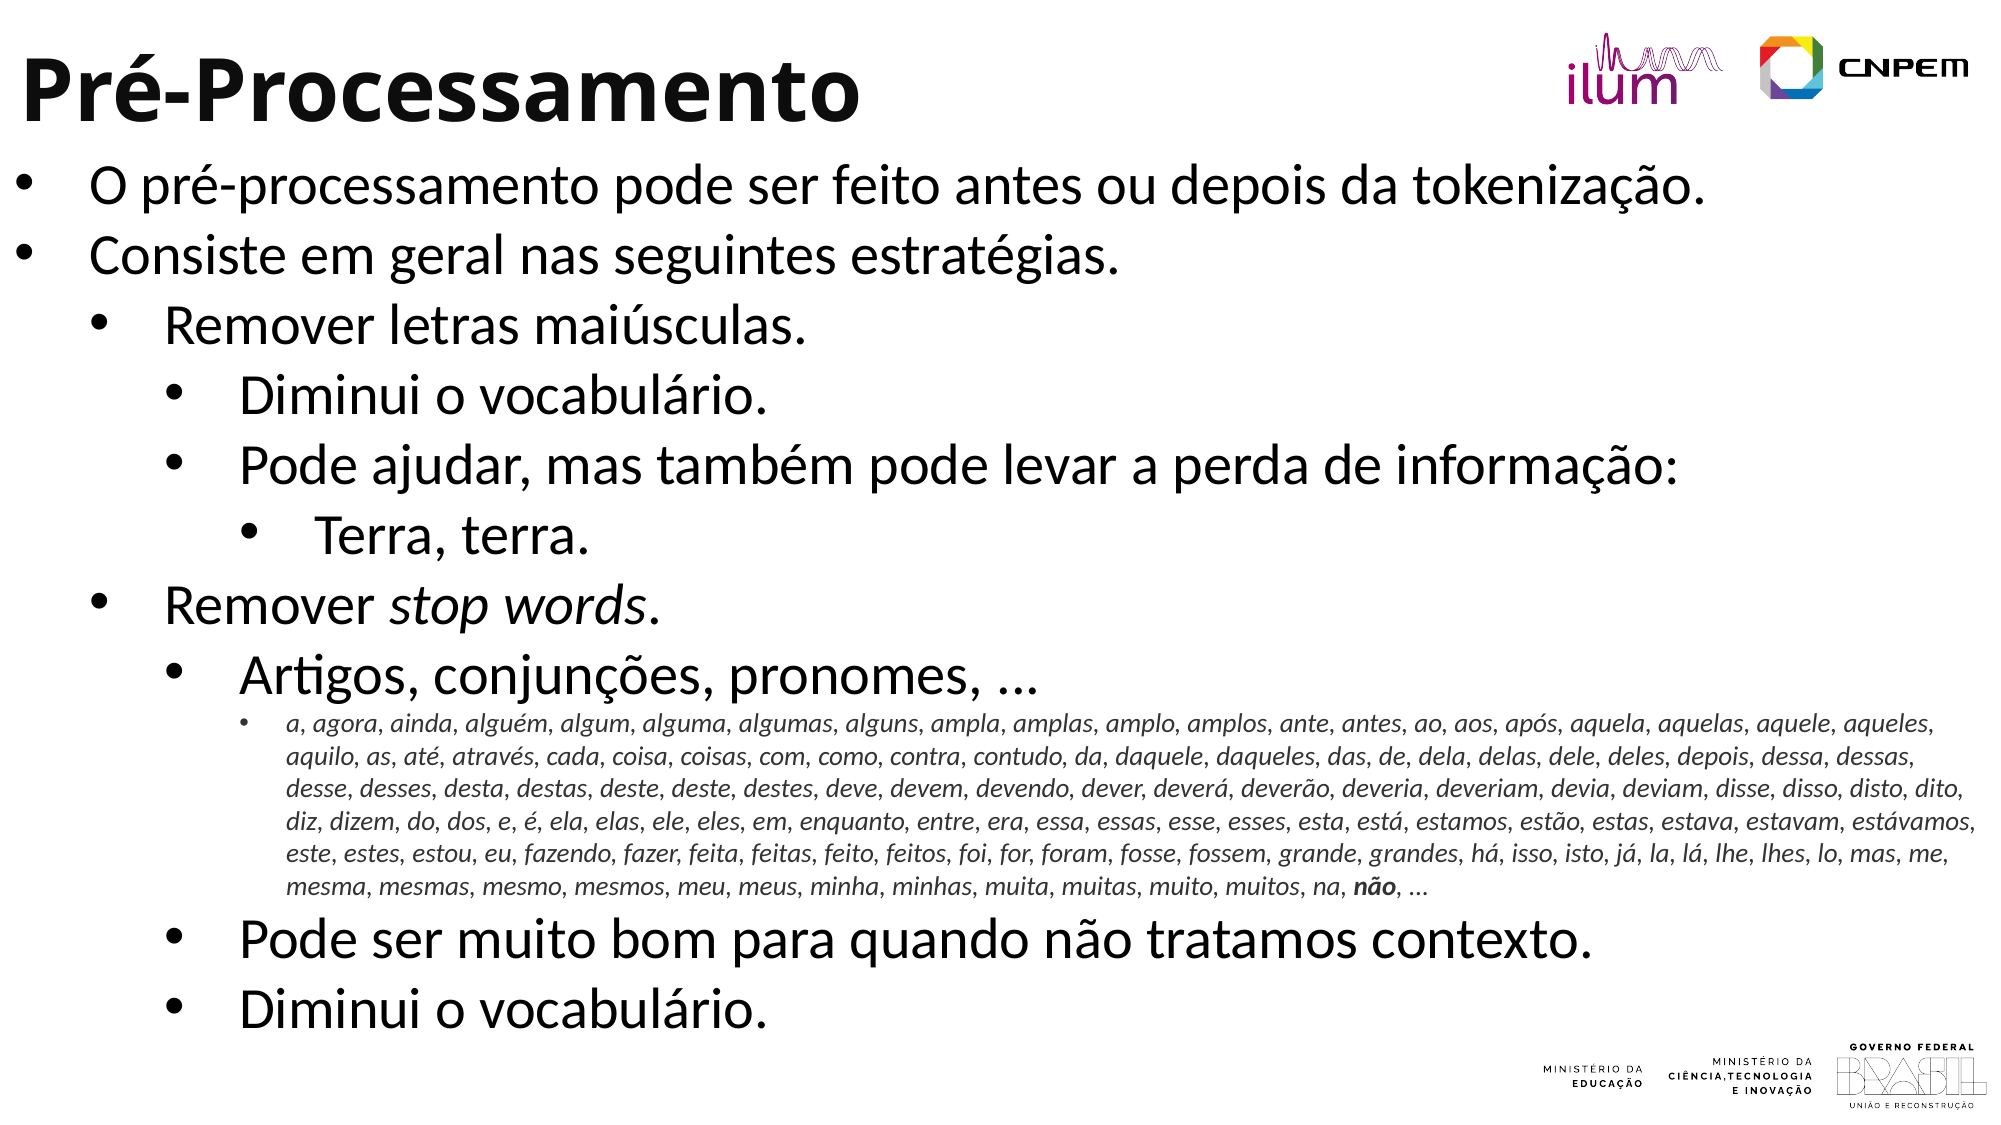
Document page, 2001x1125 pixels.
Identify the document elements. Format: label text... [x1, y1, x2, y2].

text_box O pré-processamento pode ser feito antes ou depois da tokenização. Consiste em geral nas seguintes estratégias. Remover letras maiúsculas. Diminui o vocabulário. Pode ajudar, mas também pode levar a perda de informação: Terra, terra. Remover stop words. Artigos, conjunções, pronomes, ... a, agora, ainda, alguém, algum, alguma, algumas, alguns, ampla, amplas, amplo, amplos, ante, antes, ao, aos, após, aquela, aquelas, aquele, aqueles, aquilo, as, até, através, cada, coisa, coisas, com, como, contra, contudo, da, daquele, daqueles, das, de, dela, delas, dele, deles, depois, dessa, dessas, desse, desses, desta, destas, deste, deste, destes, deve, devem, devendo, dever, deverá, deverão, deveria, deveriam, devia, deviam, disse, disso, disto, dito, diz, dizem, do, dos, e, é, ela, elas, ele, eles, em, enquanto, entre, era, essa, essas, esse, esses, esta, está, estamos, estão, estas, estava, estavam, estávamos, este, estes, estou, eu, fazendo, fazer, feita, feitas, feito, feitos, foi, for, foram, fosse, fossem, grande, grandes, há, isso, isto, já, la, lá, lhe, lhes, lo, mas, me, mesma, mesmas, mesmo, mesmos, meu, meus, minha, minhas, muita, muitas, muito, muitos, na, não, ... Pode ser muito bom para quando não tratamos contexto. Diminui o vocabulário. [0, 138, 2000, 1049]
picture [1545, 6, 1988, 132]
text_box Pré-Processamento [19, 33, 1533, 138]
picture [1529, 1049, 2000, 1119]
